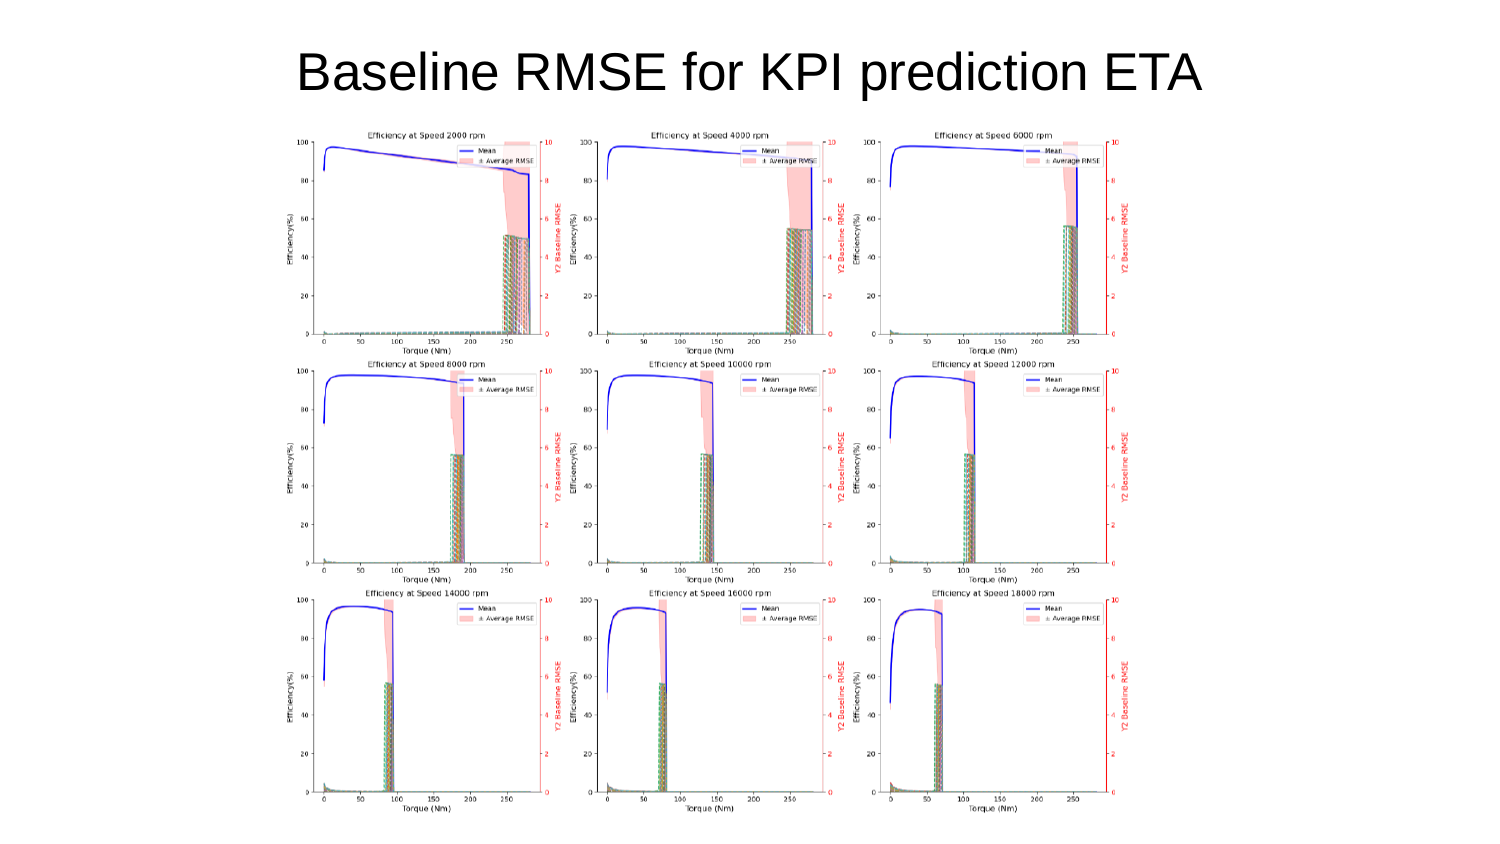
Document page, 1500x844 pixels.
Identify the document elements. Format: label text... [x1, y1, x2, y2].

picture [259, 105, 1162, 834]
title Baseline RMSE for KPI prediction ETA [51, 22, 1449, 117]
